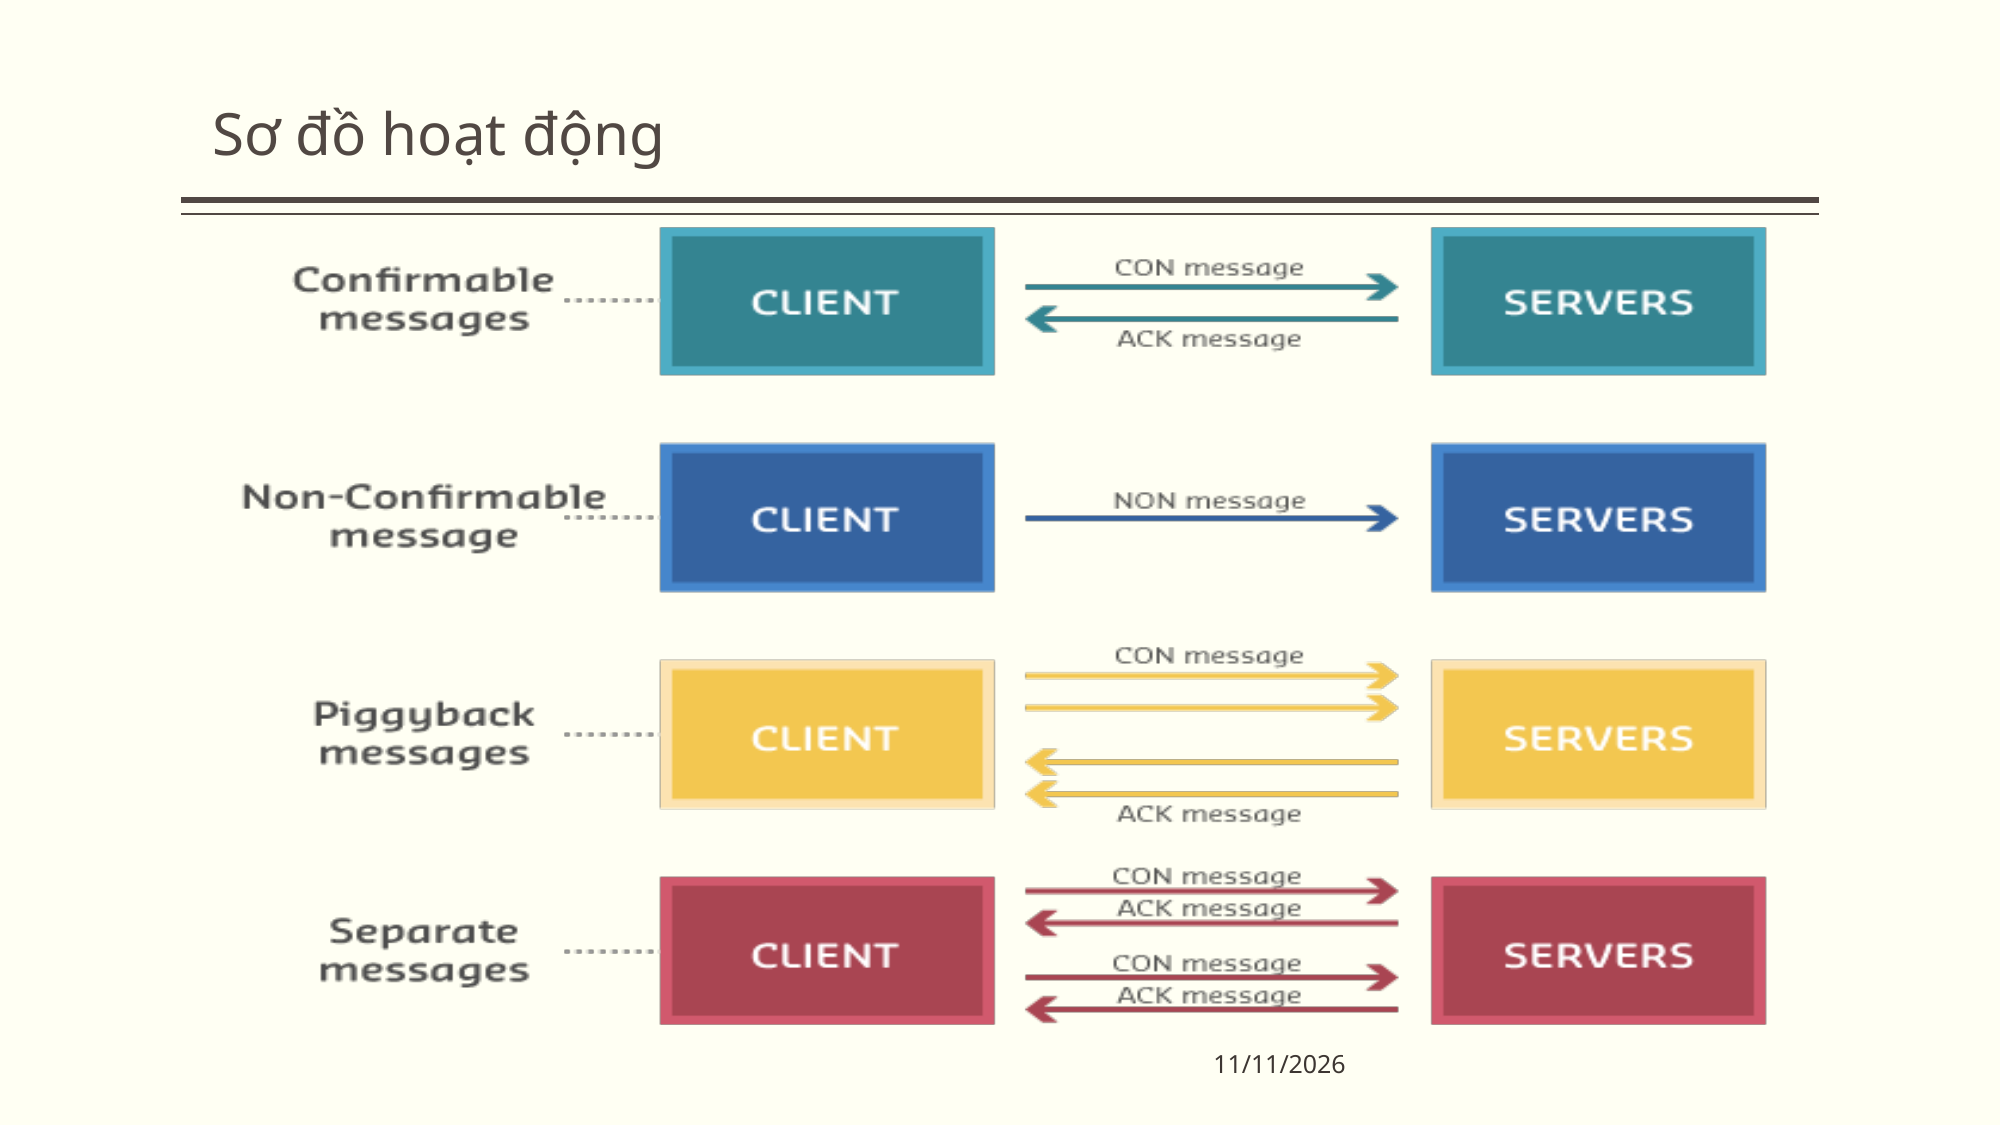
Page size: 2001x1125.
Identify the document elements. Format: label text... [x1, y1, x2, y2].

title Sơ đồ hoạt động [212, 24, 1788, 176]
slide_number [1213, 1048, 1788, 1091]
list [212, 210, 1788, 1041]
